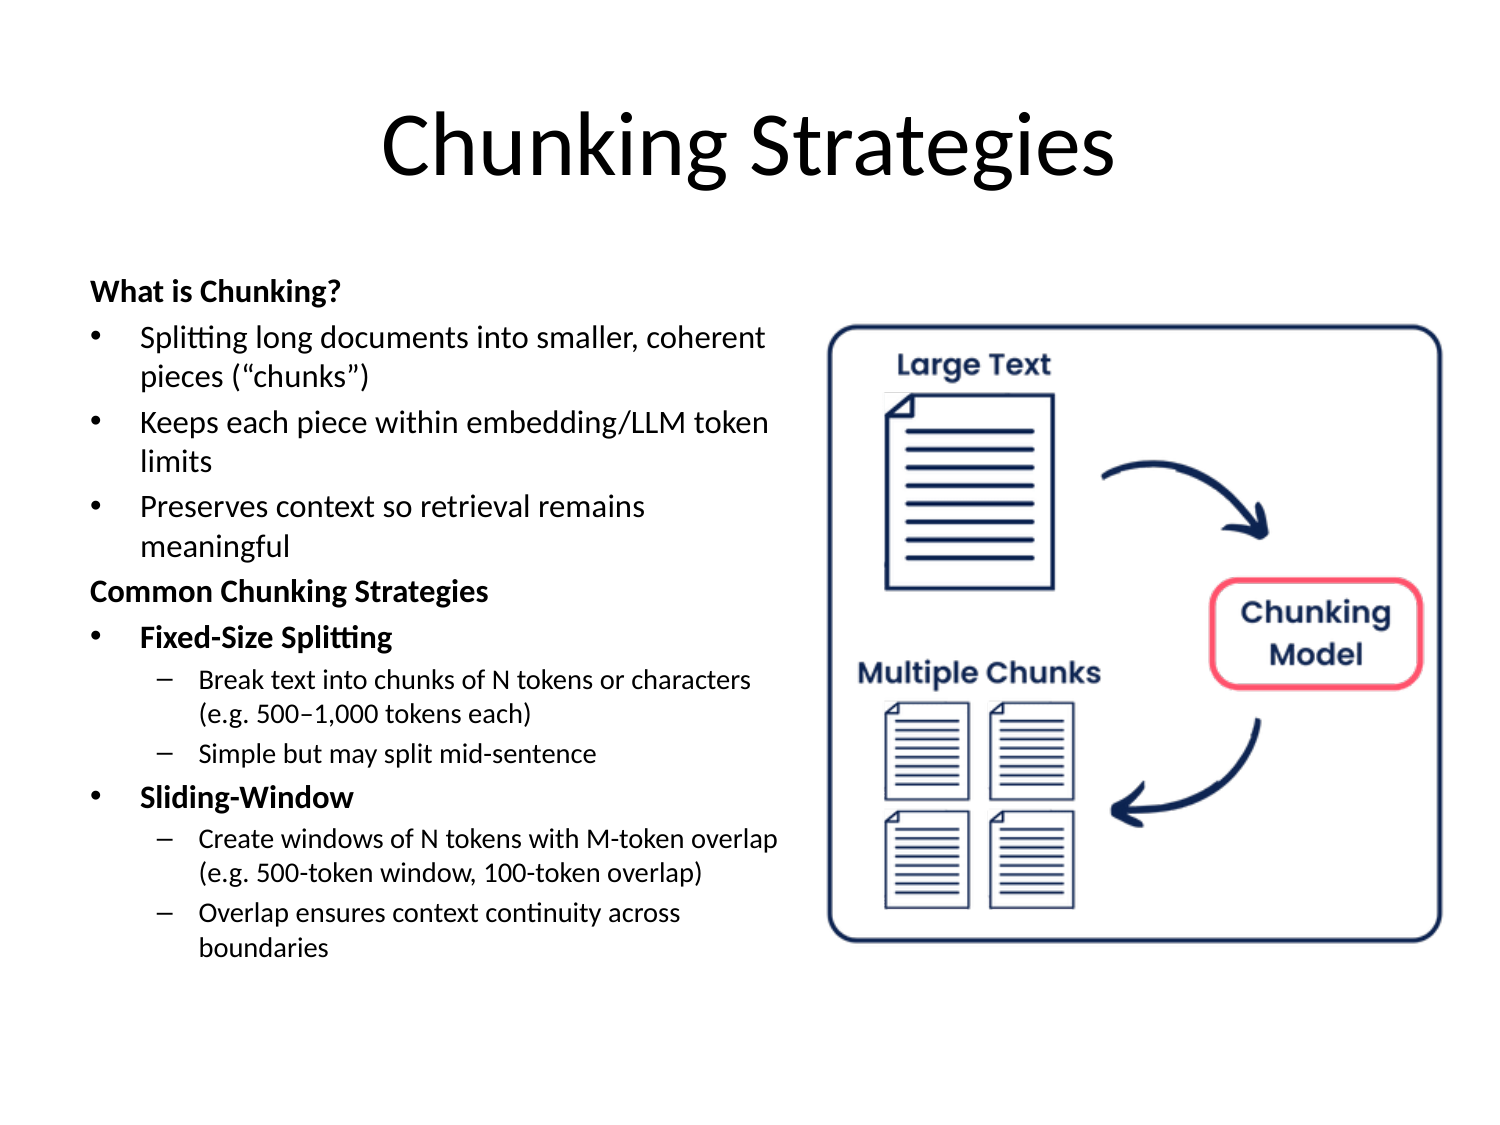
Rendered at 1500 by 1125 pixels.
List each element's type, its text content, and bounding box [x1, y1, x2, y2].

list What is Chunking? Splitting long documents into smaller, coherent pieces (“chunks”) Keeps each piece within embedding/LLM token limits Preserves context so retrieval remains meaningful Common Chunking Strategies Fixed-Size Splitting Break text into chunks of N tokens or characters (e.g. 500–1,000 tokens each) Simple but may split mid-sentence Sliding-Window Create windows of N tokens with M-token overlap (e.g. 500-token window, 100-token overlap) Overlap ensures context continuity across boundaries [75, 262, 805, 1005]
title Chunking Strategies [75, 45, 1425, 233]
picture [822, 320, 1449, 947]
